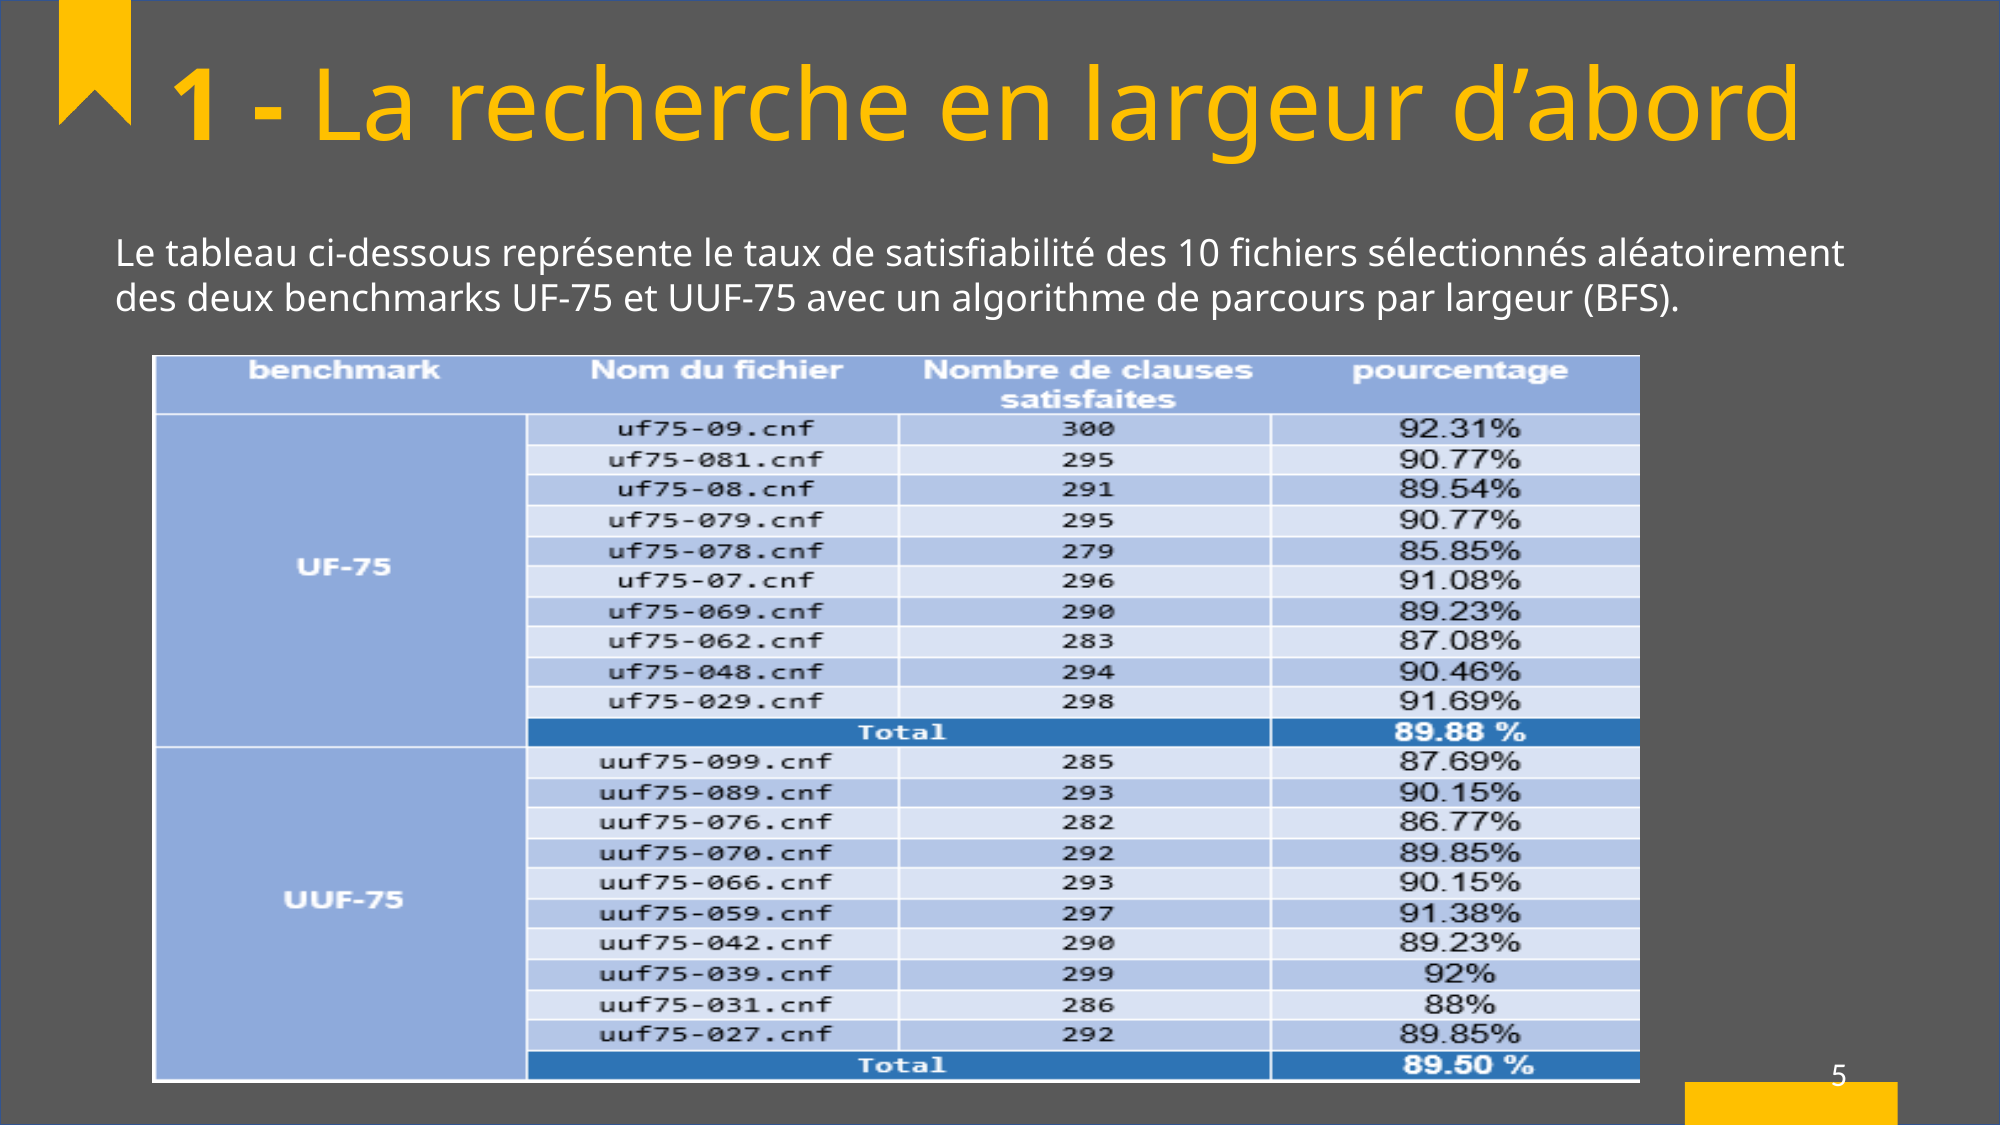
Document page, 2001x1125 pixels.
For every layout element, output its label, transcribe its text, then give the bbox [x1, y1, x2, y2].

text_box Le tableau ci-dessous représente le taux de satisfiabilité des 10 fichiers sélectionnés aléatoirement des deux benchmarks UF-75 et UUF-75 avec un algorithme de parcours par largeur (BFS). [100, 221, 1950, 327]
text_box [1684, 1081, 1899, 1125]
text_box [0, 0, 2000, 1125]
slide_number 5 [1412, 1042, 1863, 1103]
picture [8, 0, 181, 140]
picture [152, 355, 1640, 1083]
title 1 - La recherche en largeur d’abord [137, 21, 1863, 195]
